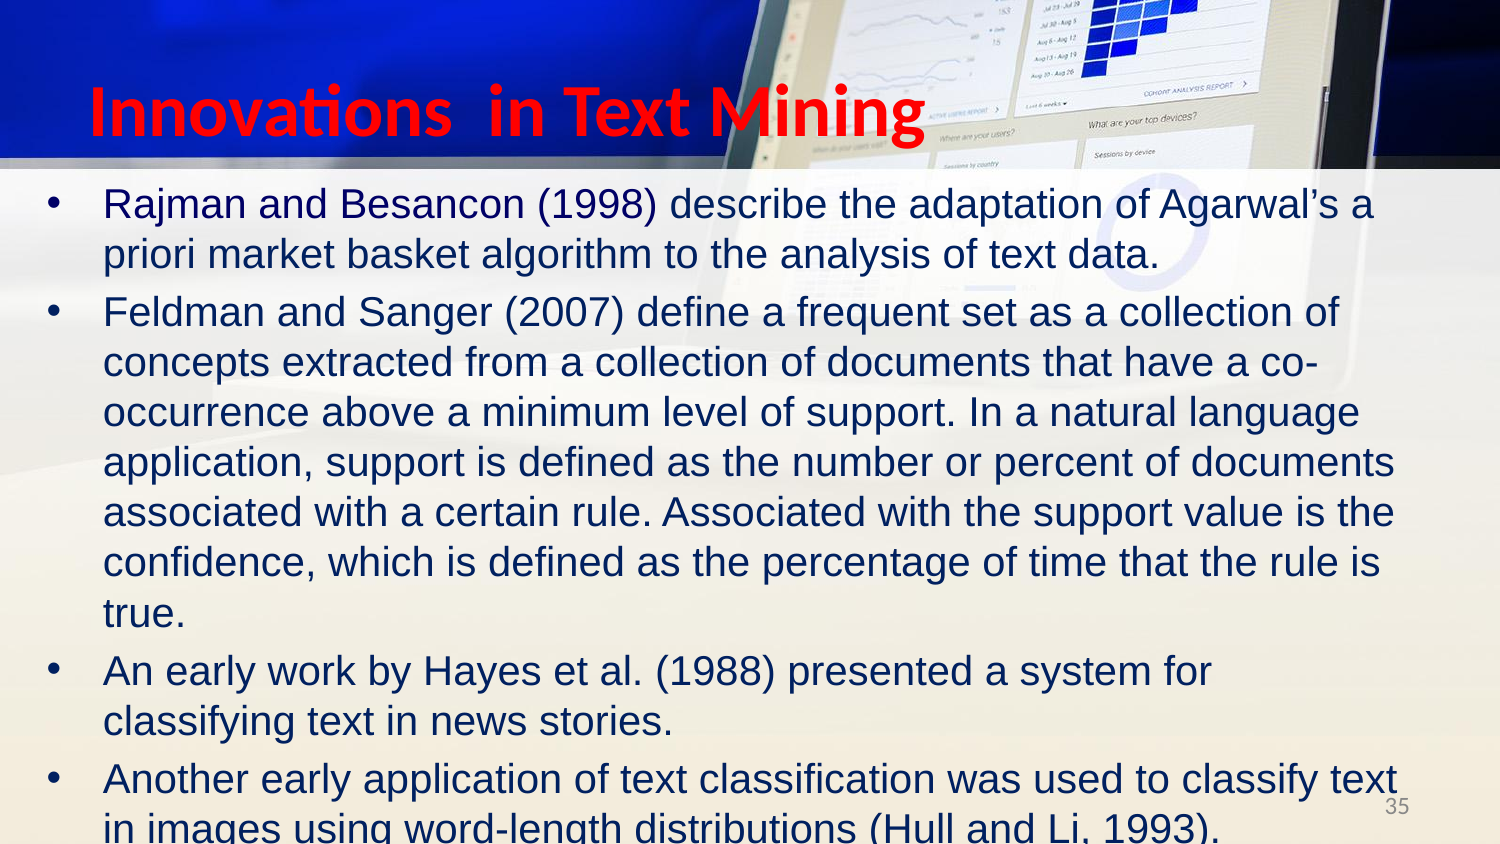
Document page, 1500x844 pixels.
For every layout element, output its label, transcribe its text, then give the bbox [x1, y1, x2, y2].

picture [0, 0, 1500, 844]
slide_number ‹#› [1074, 782, 1425, 827]
list Rajman and Besancon (1998) describe the adaptation of Agarwal’s a priori market basket algorithm to the analysis of text data. Feldman and Sanger (2007) define a frequent set as a collection of concepts extracted from a collection of documents that have a co-occurrence above a minimum level of support. In a natural language application, support is defined as the number or percent of documents associated with a certain rule. Associated with the support value is the confidence, which is defined as the percentage of time that the rule is true. An early work by Hayes et al. (1988) presented a system for classifying text in news stories. Another early application of text classification was used to classify text in images using word-length distributions (Hull and Li, 1993). [31, 169, 1427, 827]
title Innovations in Text Mining [73, 44, 1427, 169]
